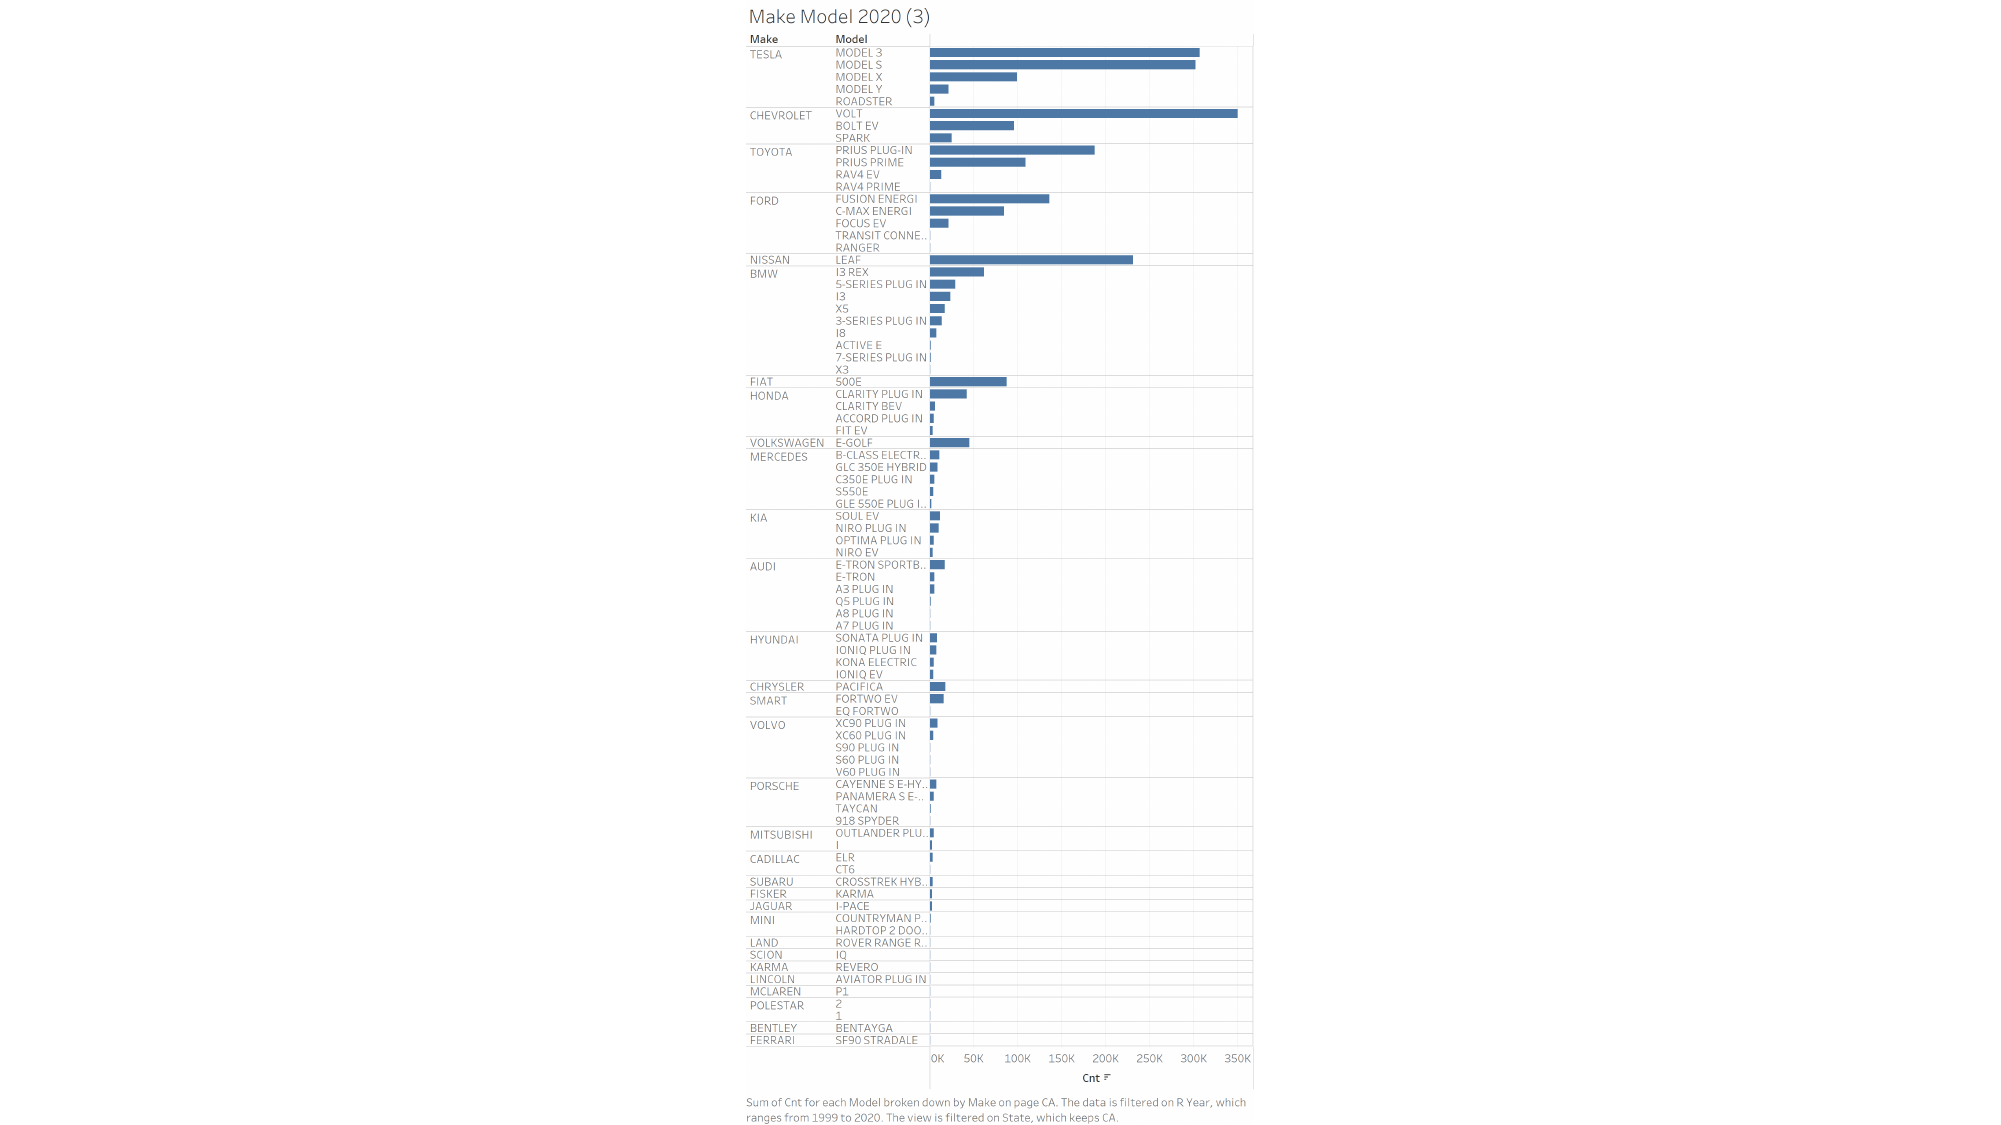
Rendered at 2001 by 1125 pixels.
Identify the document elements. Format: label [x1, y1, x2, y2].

picture [746, 0, 1254, 1125]
